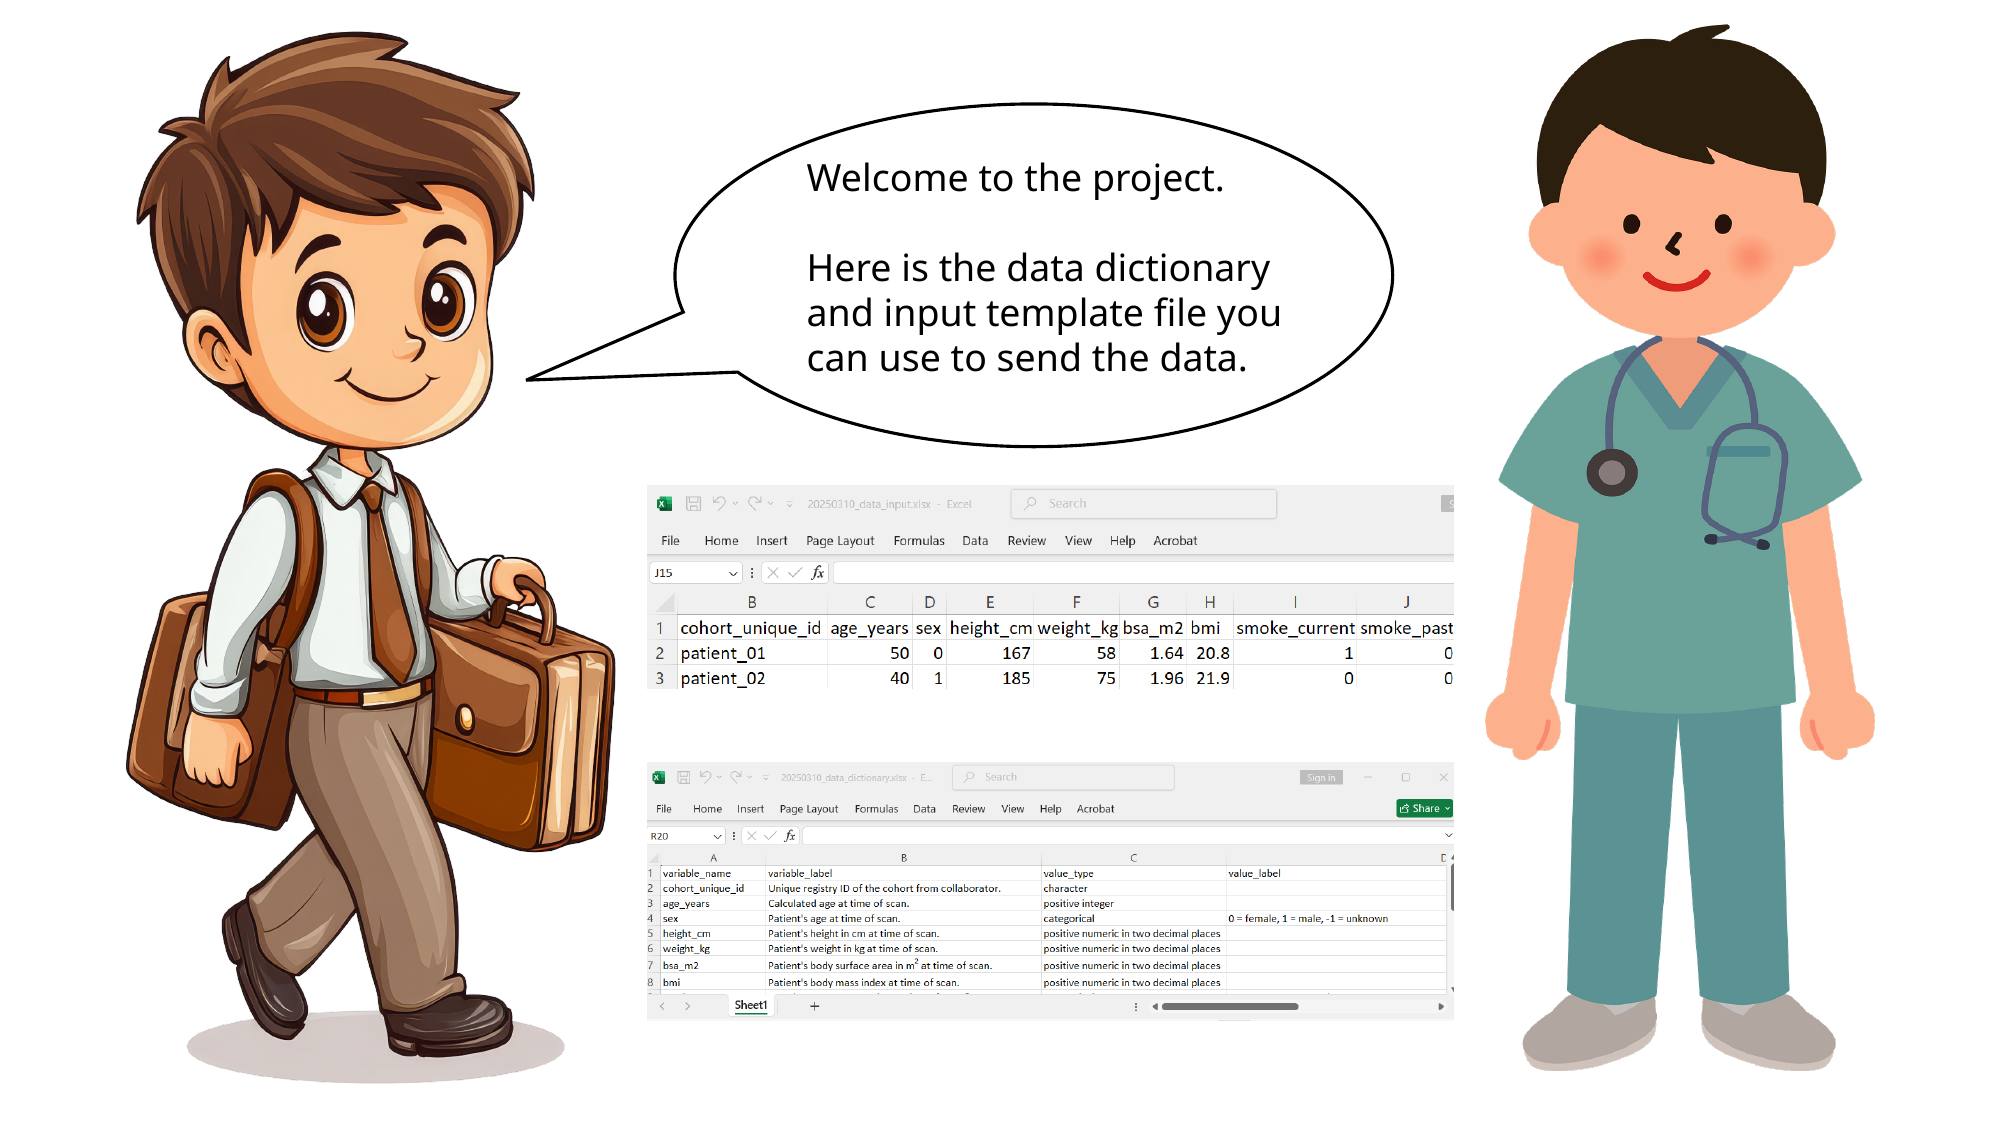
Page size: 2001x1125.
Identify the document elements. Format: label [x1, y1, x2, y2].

text_box [0, 24, 1875, 1125]
